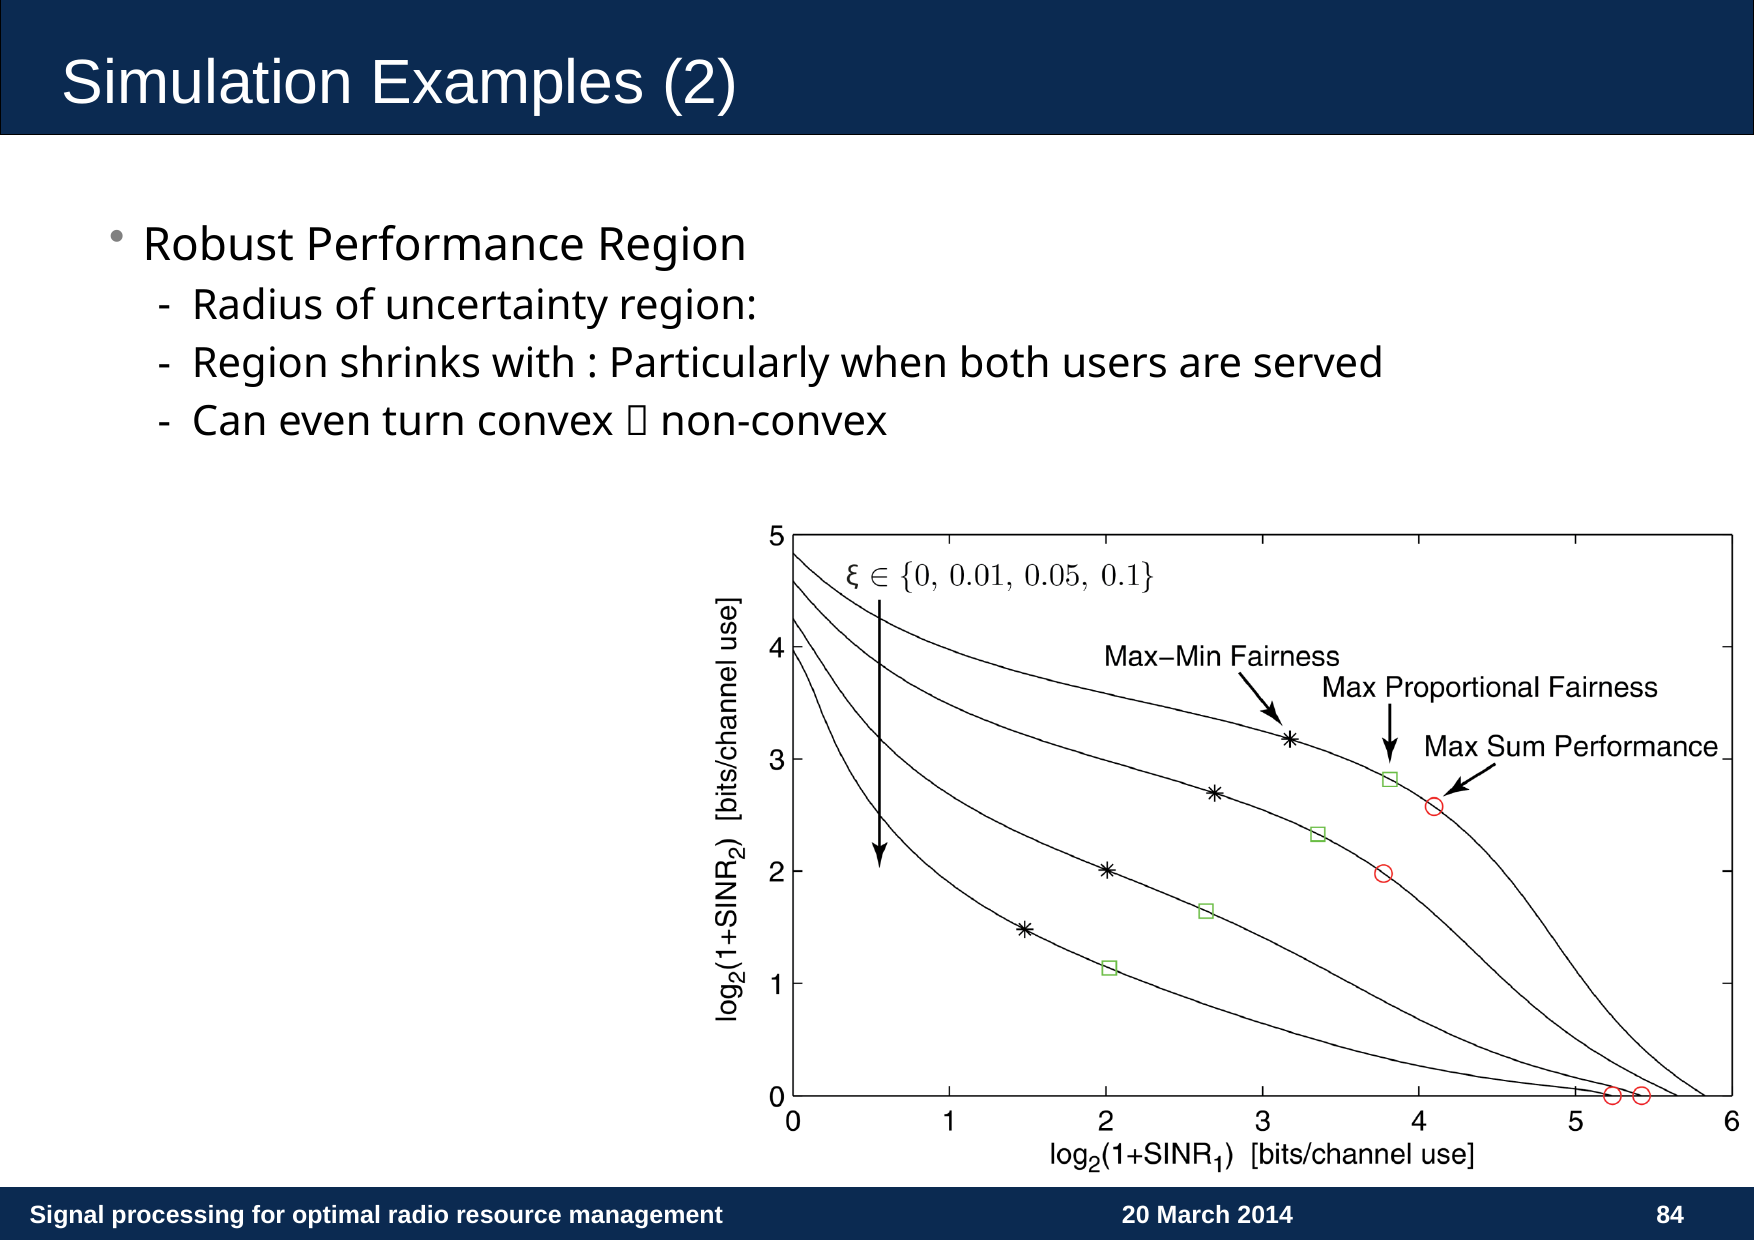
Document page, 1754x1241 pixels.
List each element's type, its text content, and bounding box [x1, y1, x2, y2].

slide_number 84 [1627, 1185, 1714, 1241]
footer 20 March 2014 [829, 1185, 1586, 1241]
title Simulation Examples (2) [61, 22, 1663, 135]
picture [711, 520, 1740, 1178]
slide_number Signal processing for optimal radio resource management [14, 1180, 771, 1241]
